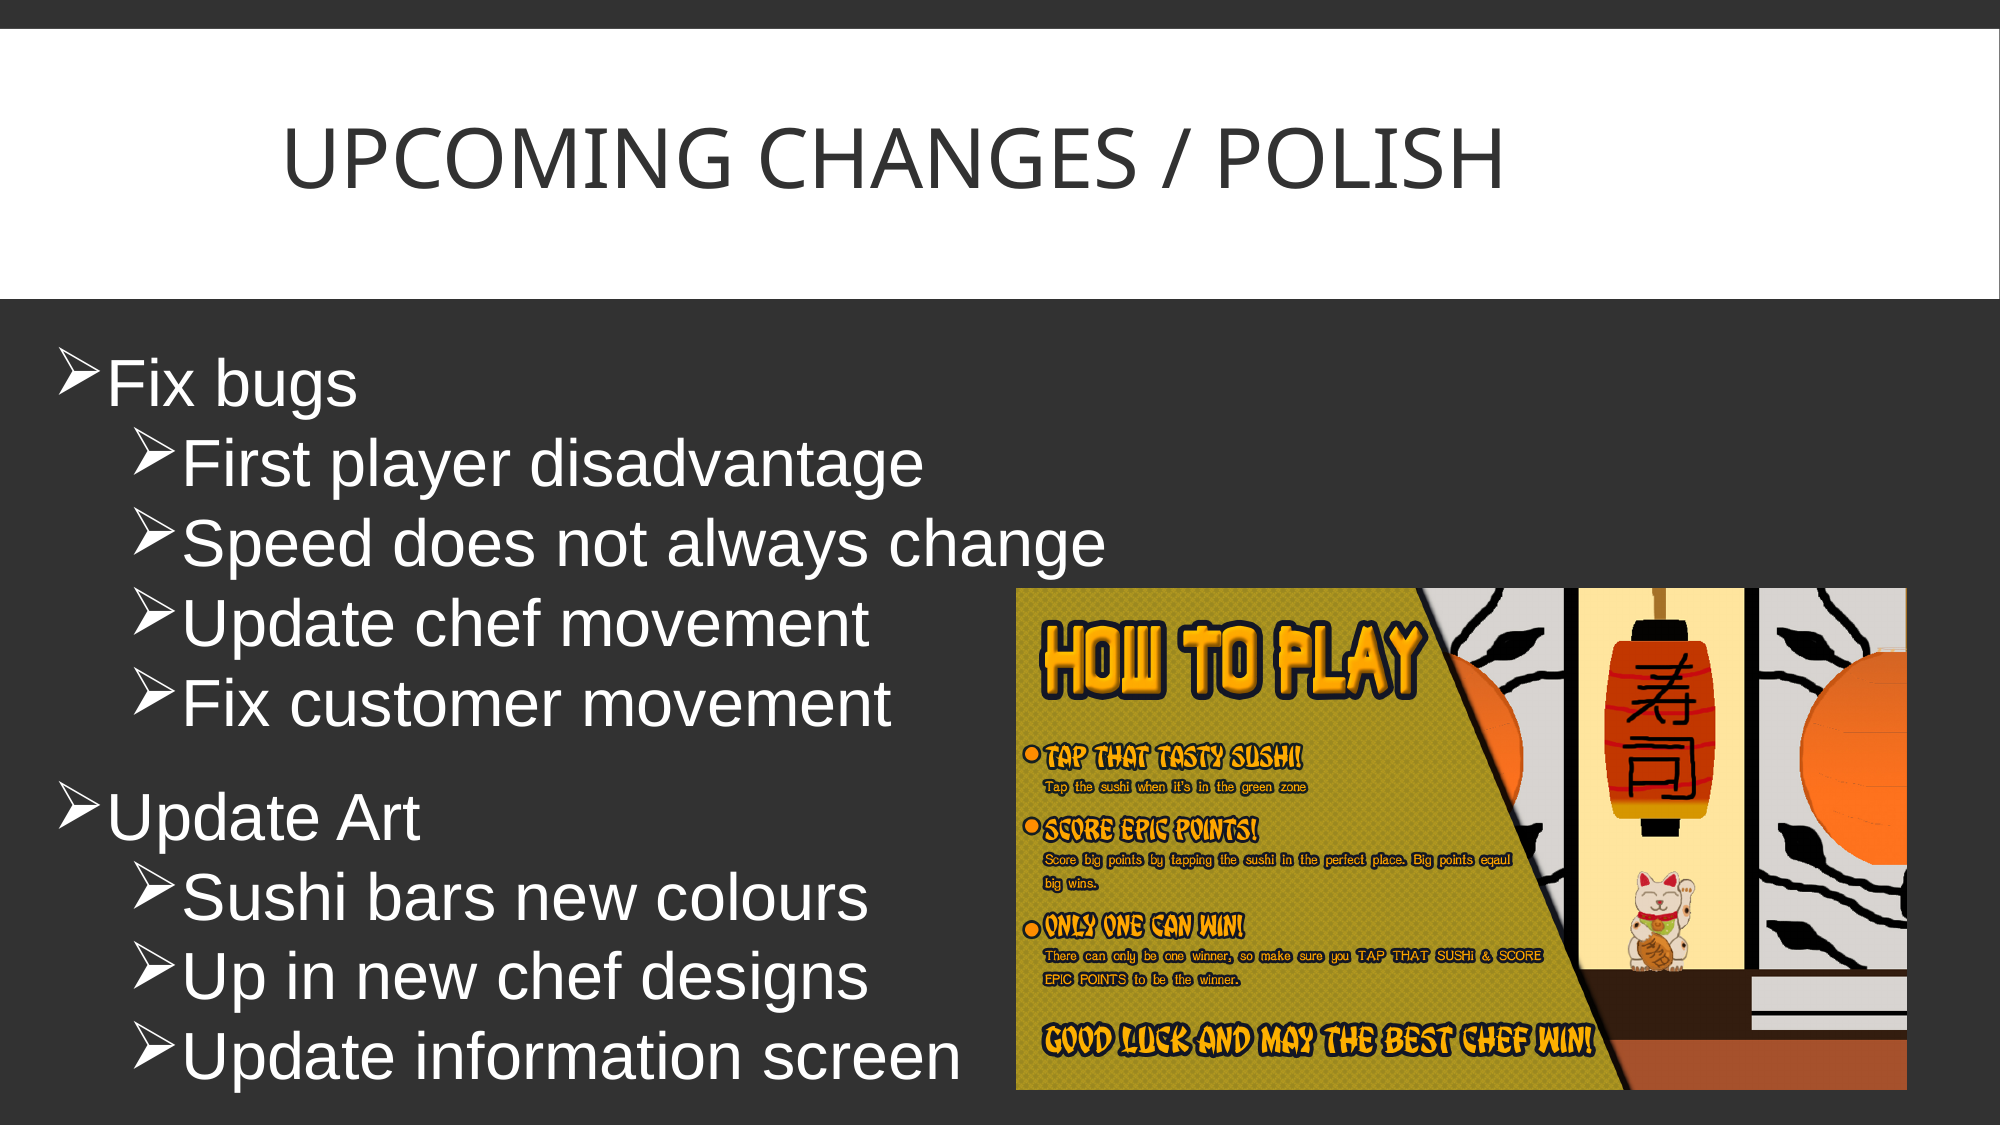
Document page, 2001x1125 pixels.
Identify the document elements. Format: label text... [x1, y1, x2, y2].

text_box Fix bugs First player disadvantage Speed does not always change Update chef movement Fix customer movement [38, 332, 1137, 747]
text_box Update Art Sushi bars new colours Up in new chef designs Update information screen [38, 765, 1277, 1101]
title Upcoming changes / polish [265, 91, 1735, 236]
picture [1016, 588, 1908, 1090]
